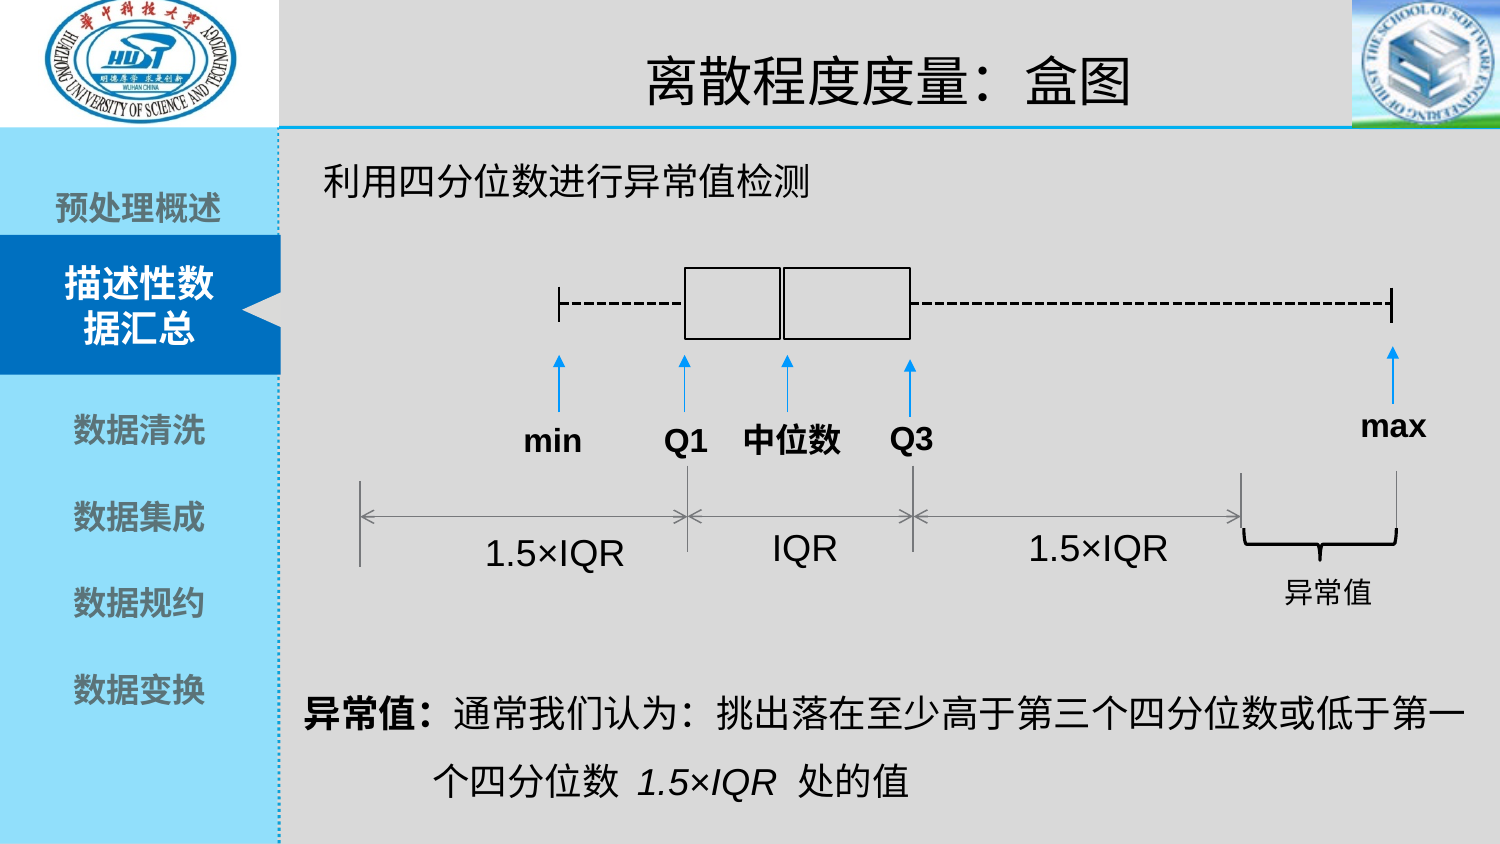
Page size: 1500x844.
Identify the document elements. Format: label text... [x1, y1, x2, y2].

text_box 离散程度度量：盒图 [277, 0, 1500, 127]
text_box max [1345, 396, 1447, 452]
text_box [1243, 528, 1397, 562]
text_box 中位数 [721, 412, 863, 467]
text_box [684, 267, 781, 339]
text_box 1.5×IQR [1013, 524, 1184, 577]
text_box Q3 [874, 410, 952, 465]
text_box IQR [757, 524, 854, 577]
text_box Q1 [649, 412, 721, 467]
picture [38, 0, 243, 127]
text_box 利用四分位数进行异常值检测 [308, 150, 935, 210]
text_box 异常值：通常我们认为：挑出落在至少高于第三个四分位数或低于第一 个四分位数 1.5×IQR 处的值 [289, 660, 1488, 810]
text_box 异常值 [1246, 567, 1412, 618]
text_box 1.5×IQR [469, 524, 641, 581]
text_box min [508, 412, 610, 467]
text_box [783, 267, 910, 339]
